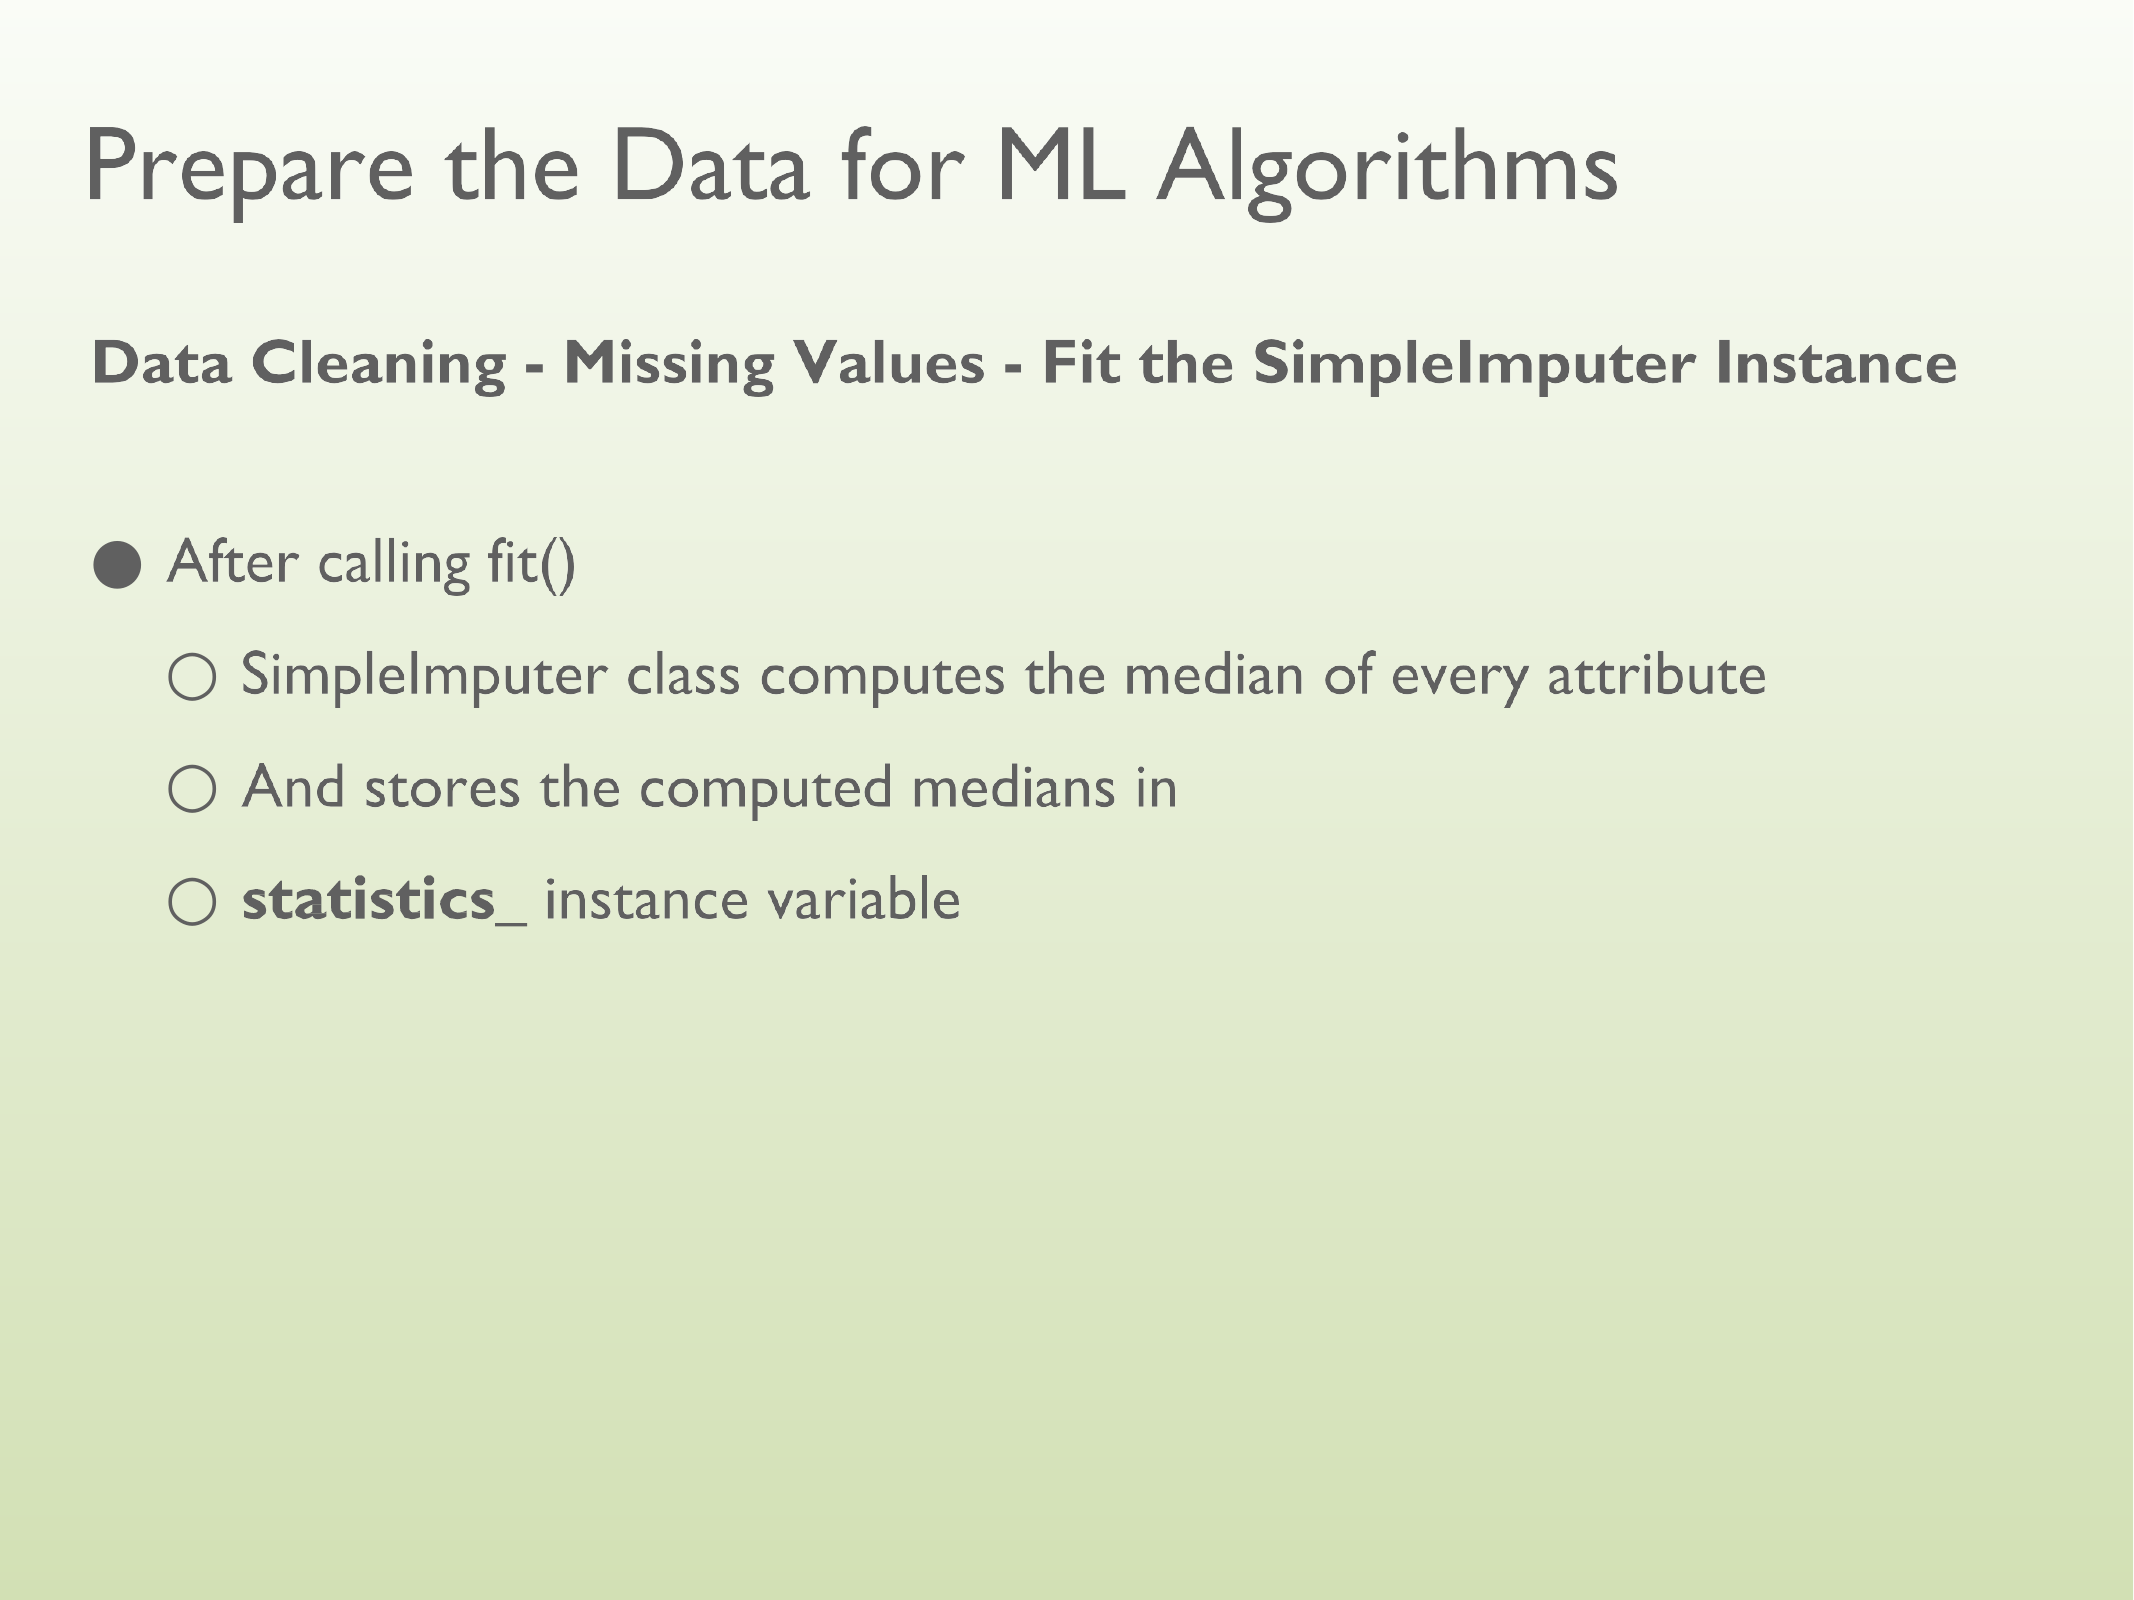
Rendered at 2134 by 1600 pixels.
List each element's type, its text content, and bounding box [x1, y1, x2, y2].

text_box [295, 889, 327, 920]
text_box [355, 889, 365, 919]
text_box [370, 889, 394, 920]
text_box [424, 875, 435, 886]
text_box ● ○ ○ ○ [88, 478, 206, 931]
text_box [243, 889, 267, 920]
picture [547, 875, 959, 920]
text_box [396, 880, 420, 920]
text_box [424, 889, 434, 919]
picture [90, 126, 1617, 223]
text_box [327, 880, 351, 920]
picture [243, 650, 1765, 709]
text_box [471, 889, 494, 920]
text_box [440, 889, 467, 920]
text_box [355, 875, 366, 886]
text_box [495, 923, 528, 927]
picture [165, 537, 574, 596]
picture [240, 762, 1175, 821]
text_box [268, 880, 293, 920]
picture [95, 339, 1956, 398]
